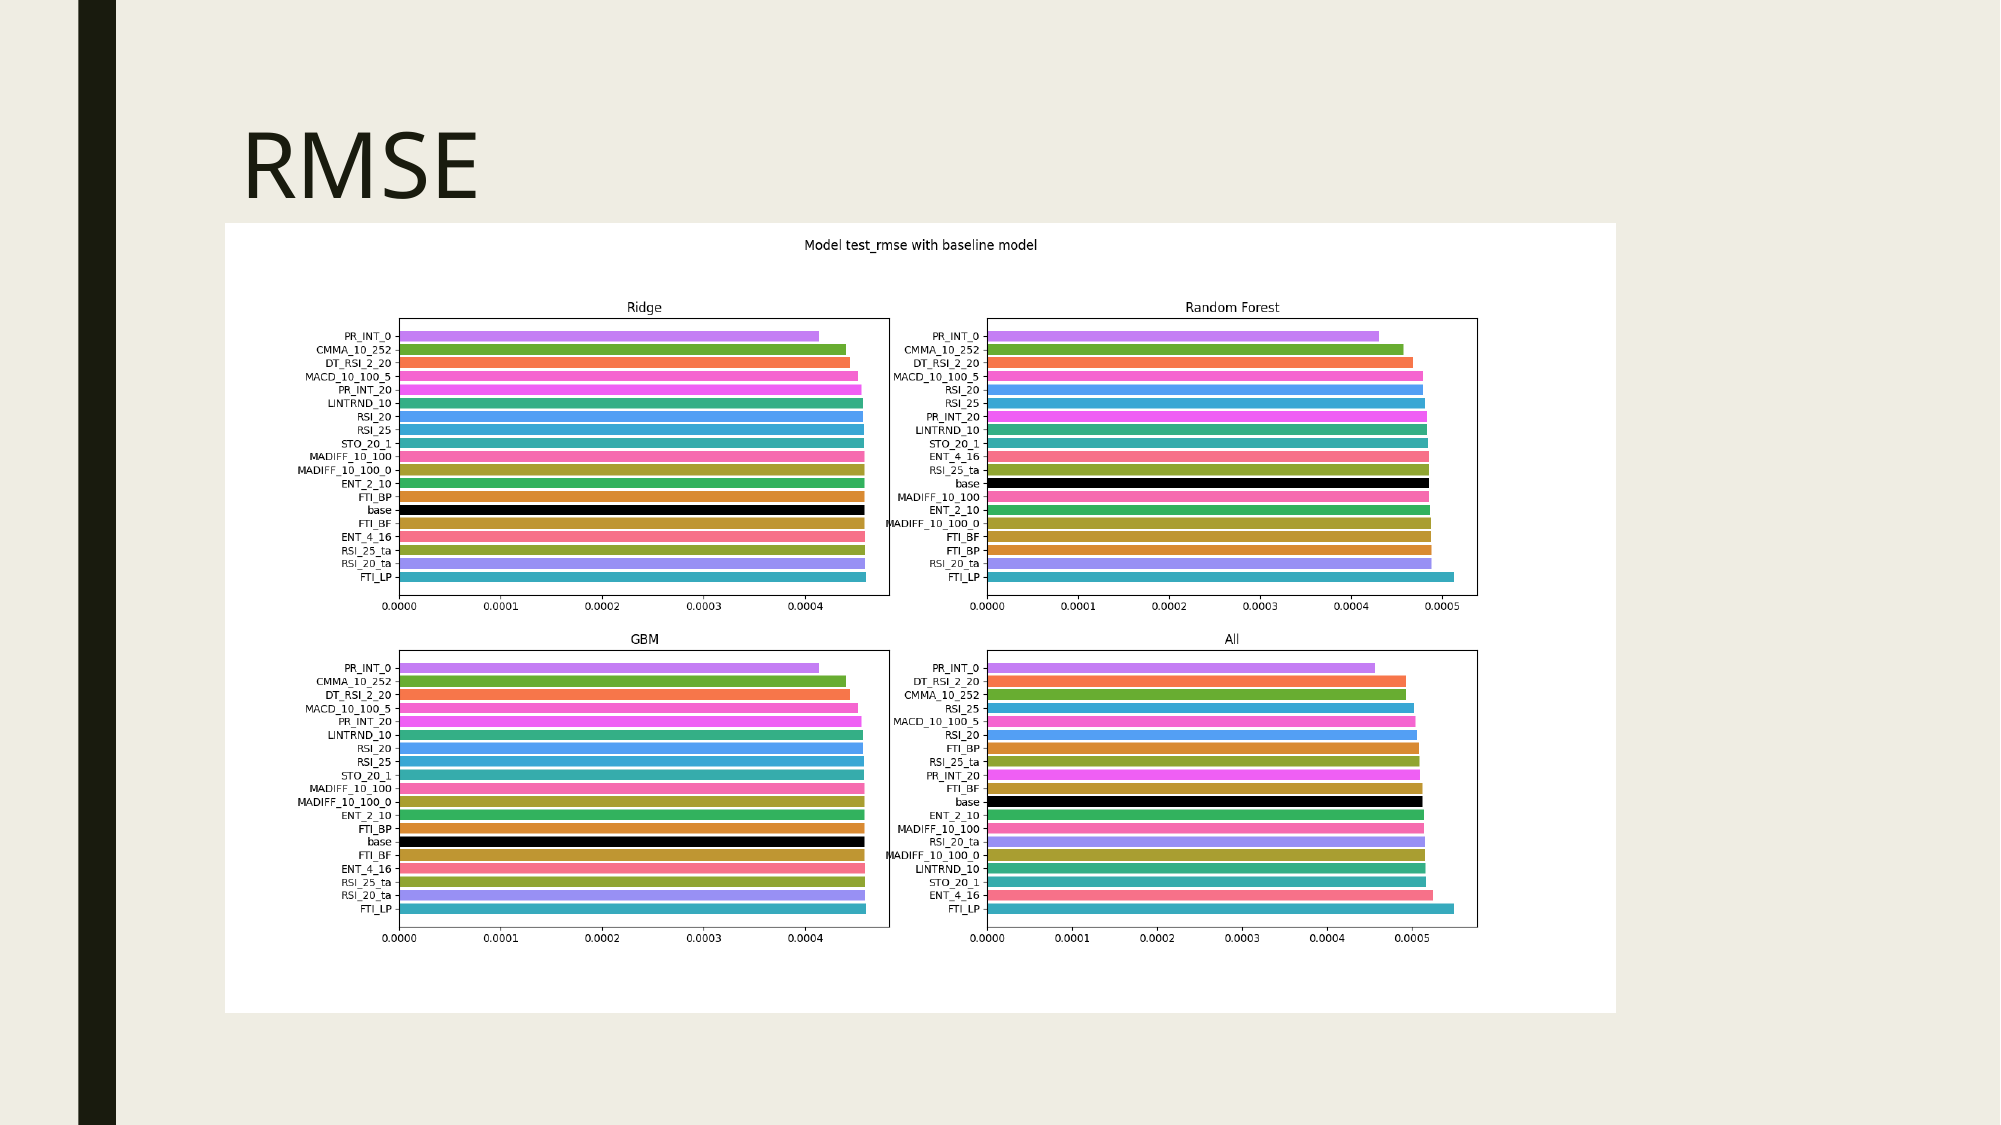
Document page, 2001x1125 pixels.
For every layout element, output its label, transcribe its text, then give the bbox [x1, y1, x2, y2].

title RMSE [225, 112, 1800, 357]
picture [224, 223, 1616, 1013]
